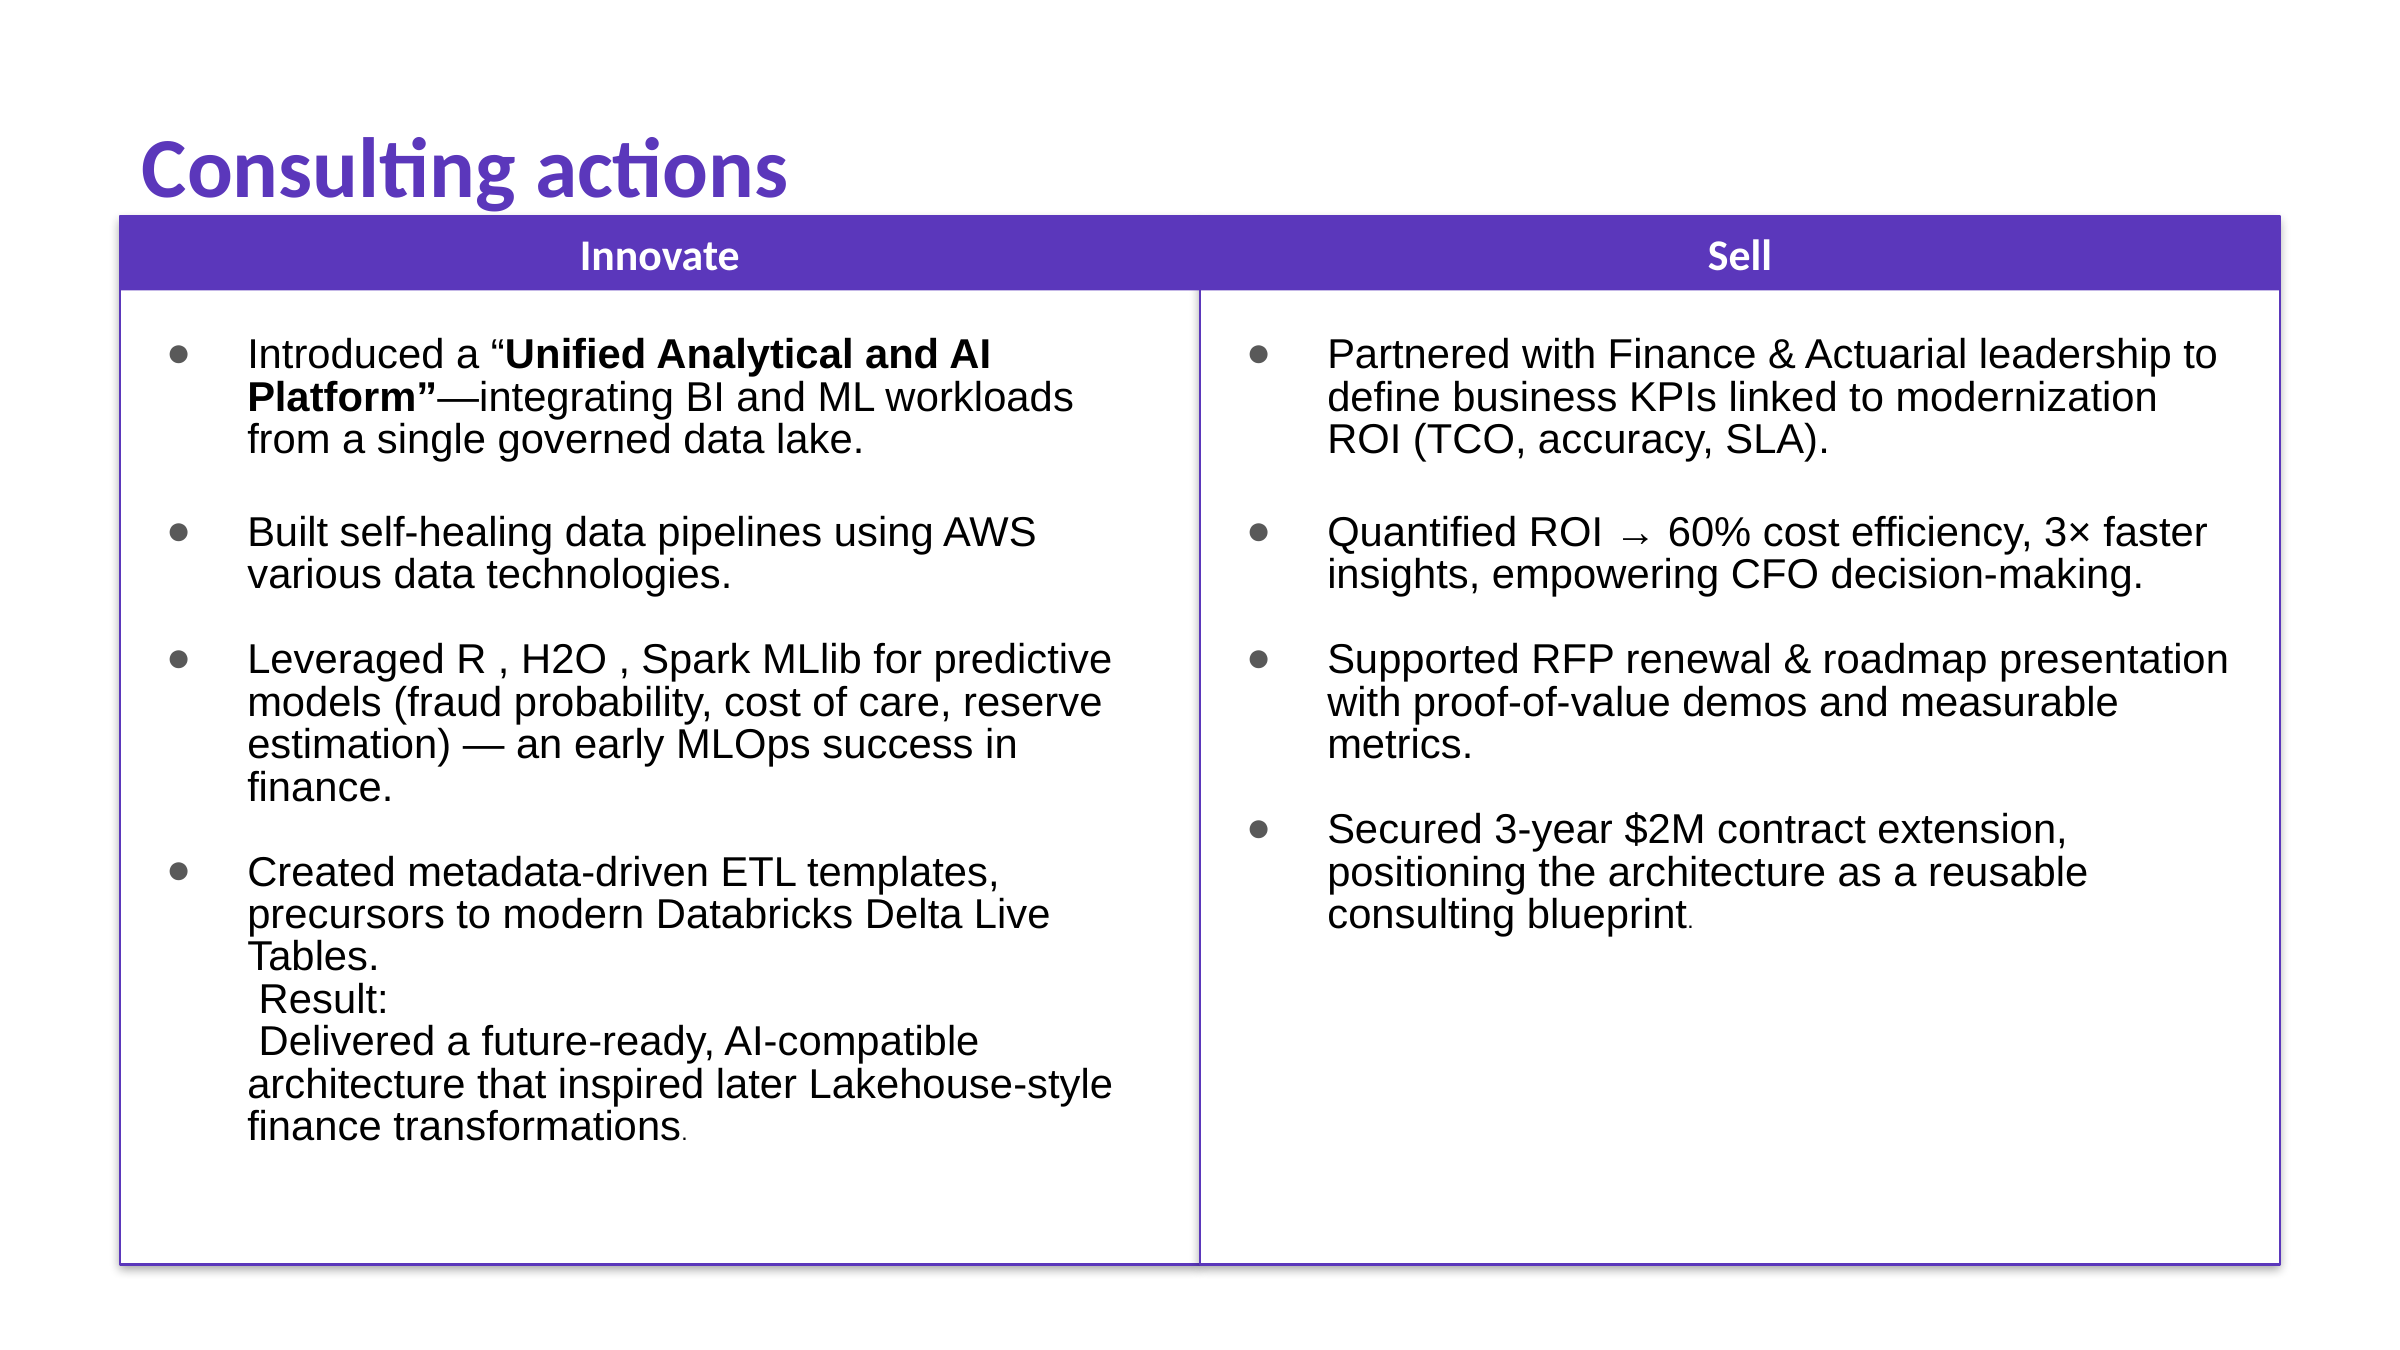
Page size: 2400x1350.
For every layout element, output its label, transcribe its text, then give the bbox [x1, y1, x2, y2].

text_box Innovate [119, 216, 1199, 291]
text_box Consulting actions [119, 36, 2280, 215]
text_box Sell [1199, 216, 2280, 291]
text_box [119, 291, 1193, 1265]
text_box Partnered with Finance & Actuarial leadership to define business KPIs linked to modernization ROI (TCO, accuracy, SLA). Quantified ROI → 60% cost efficiency, 3× faster insights, empowering CFO decision-making. Supported RFP renewal & roadmap presentation with proof-of-value demos and measurable metrics. Secured 3-year $2M contract extension, positioning the architecture as a reusable consulting blueprint. [1223, 323, 2256, 948]
text_box Introduced a “Unified Analytical and AI Platform”—integrating BI and ML workloads from a single governed data lake. Built self-healing data pipelines using AWS various data technologies. Leveraged R , H2O , Spark MLlib for predictive models (fraud probability, cost of care, reserve estimation) — an early MLOps success in finance. Created metadata-driven ETL templates, precursors to modern Databricks Delta Live Tables. Result: Delivered a future-ready, AI-compatible architecture that inspired later Lakehouse-style finance transformations. [143, 323, 1176, 1161]
text_box [1199, 291, 2280, 1265]
